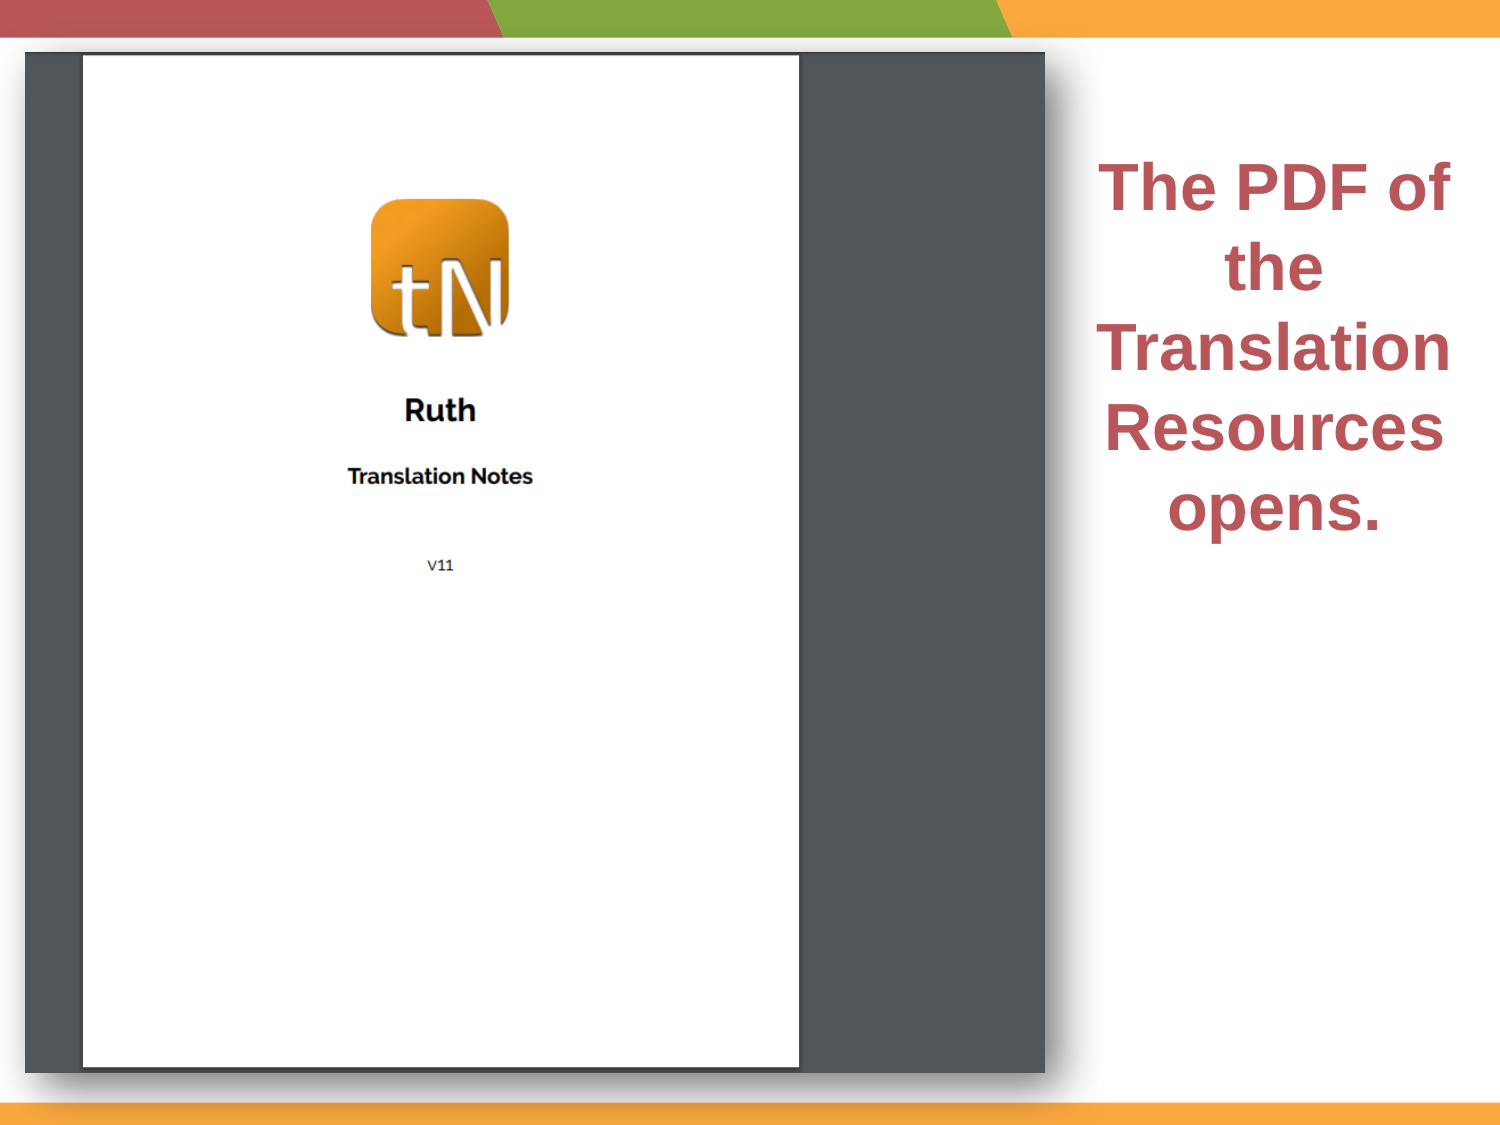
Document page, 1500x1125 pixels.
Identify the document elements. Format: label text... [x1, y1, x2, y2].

picture [25, 52, 1045, 1073]
title The PDF of the Translation Resources opens. [1074, 136, 1475, 778]
